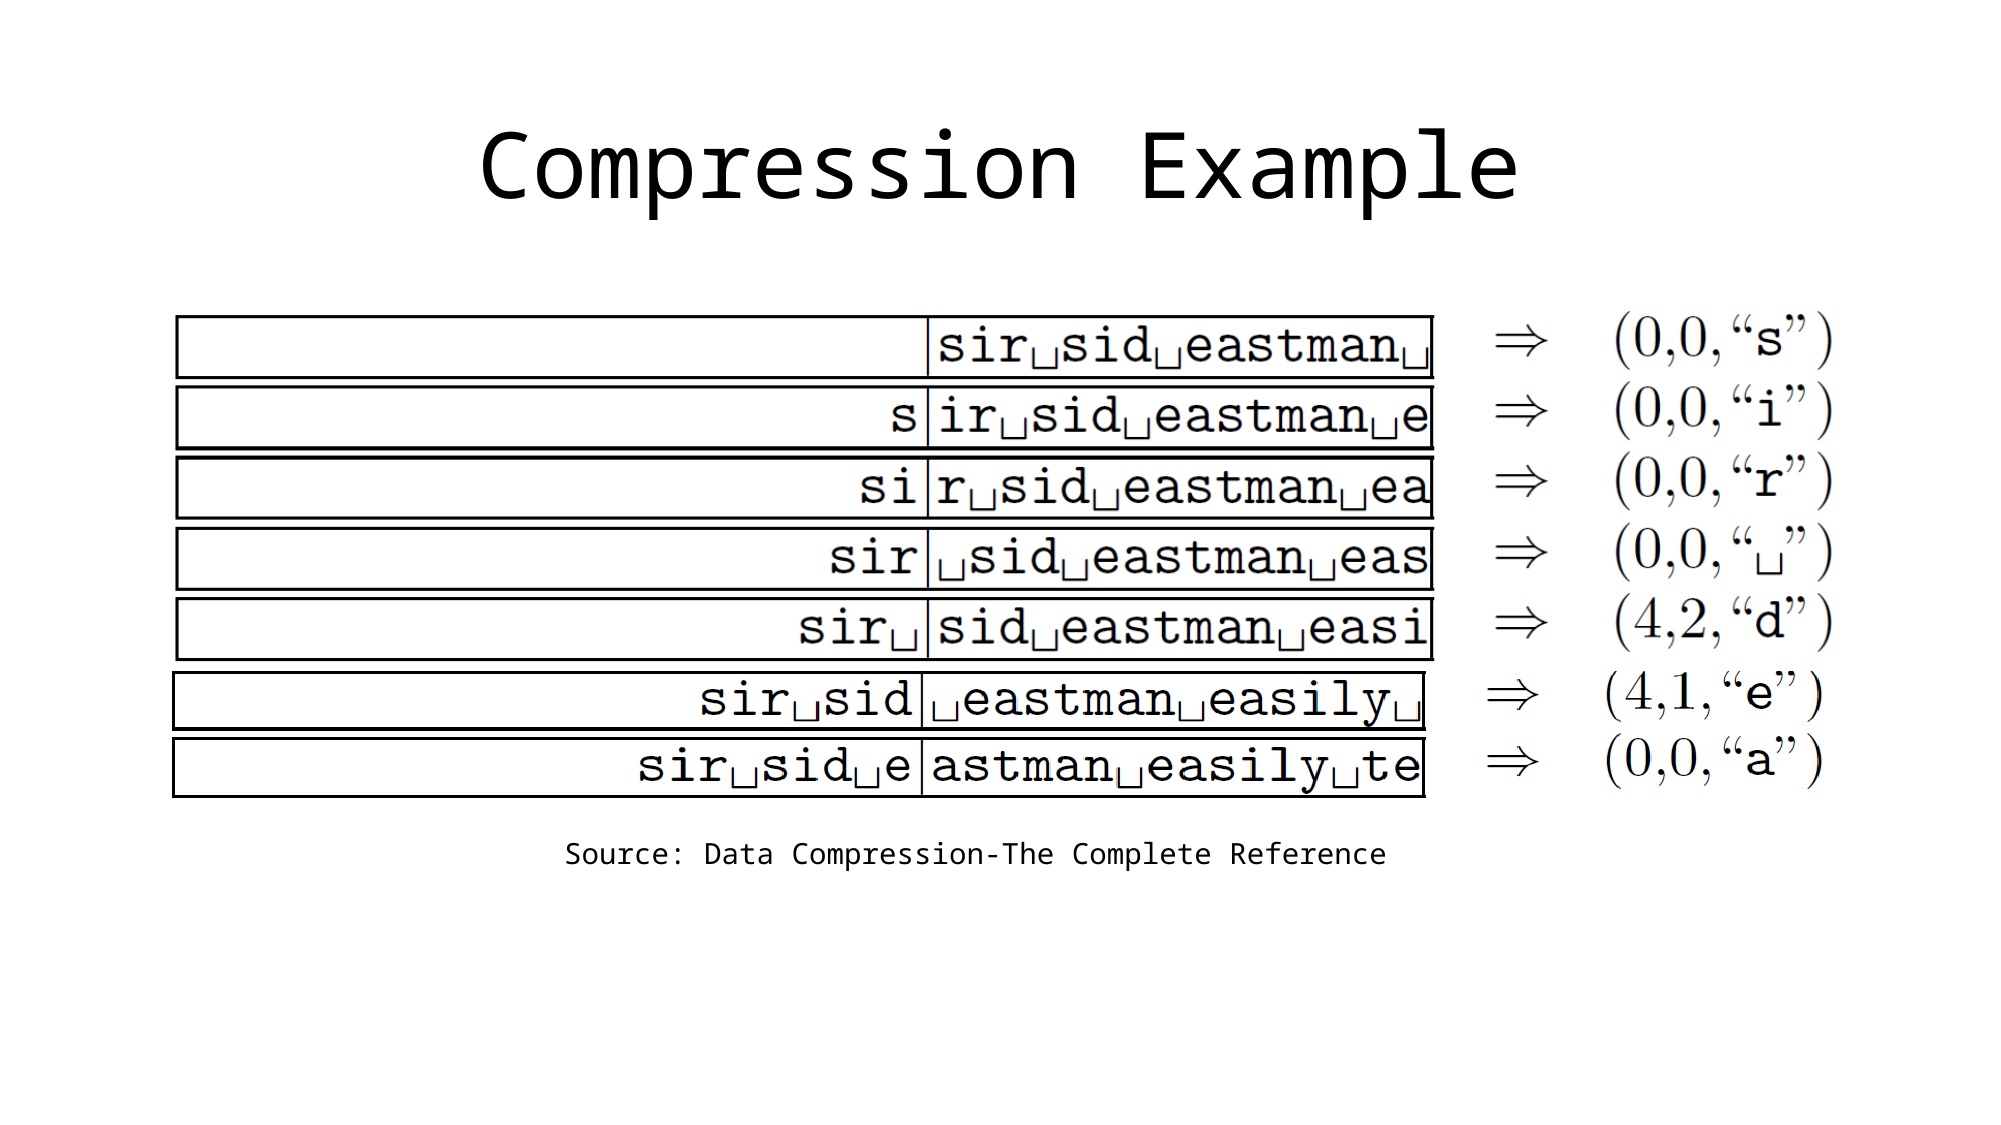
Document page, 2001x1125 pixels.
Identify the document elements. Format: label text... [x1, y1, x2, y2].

text_box Source: Data Compression-The Complete Reference [511, 828, 1457, 878]
picture [0, 611, 1985, 828]
title Compression Example [137, 59, 1863, 278]
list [132, 280, 1868, 671]
